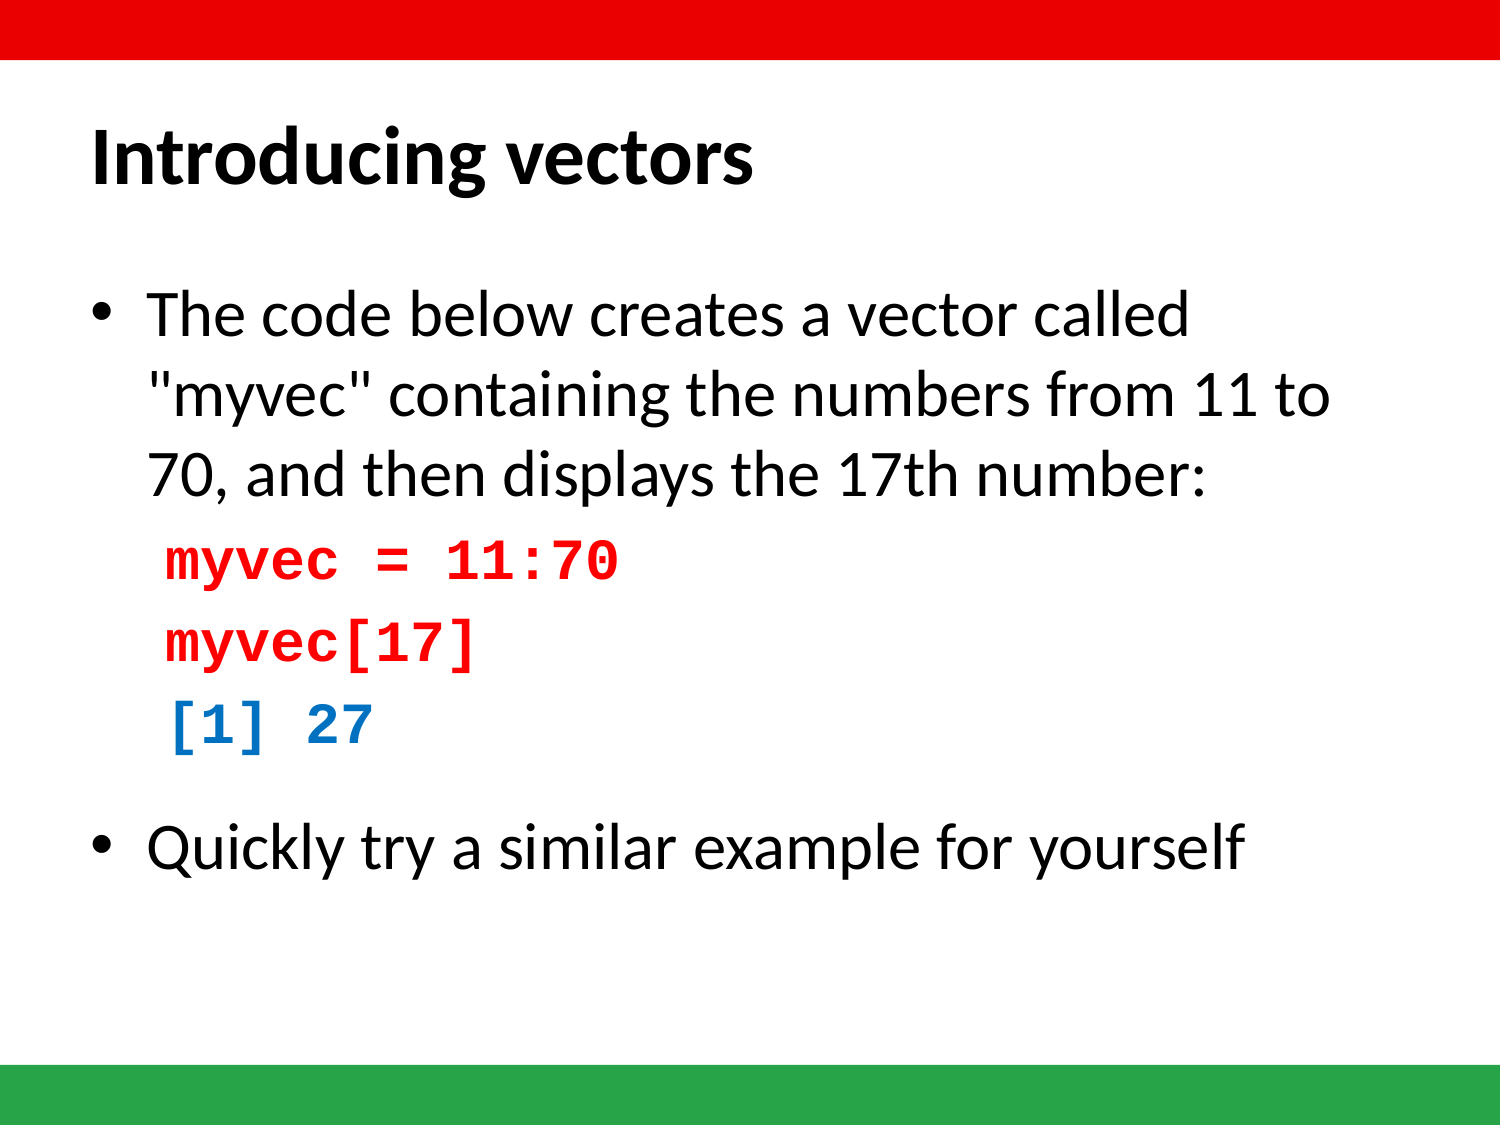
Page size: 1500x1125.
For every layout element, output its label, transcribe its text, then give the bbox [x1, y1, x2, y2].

title Introducing vectors [74, 70, 1294, 233]
list The code below creates a vector called "myvec" containing the numbers from 11 to 70, and then displays the 17th number: myvec = 11:70 myvec[17] [1] 27 Quickly try a similar example for yourself [74, 262, 1424, 1000]
